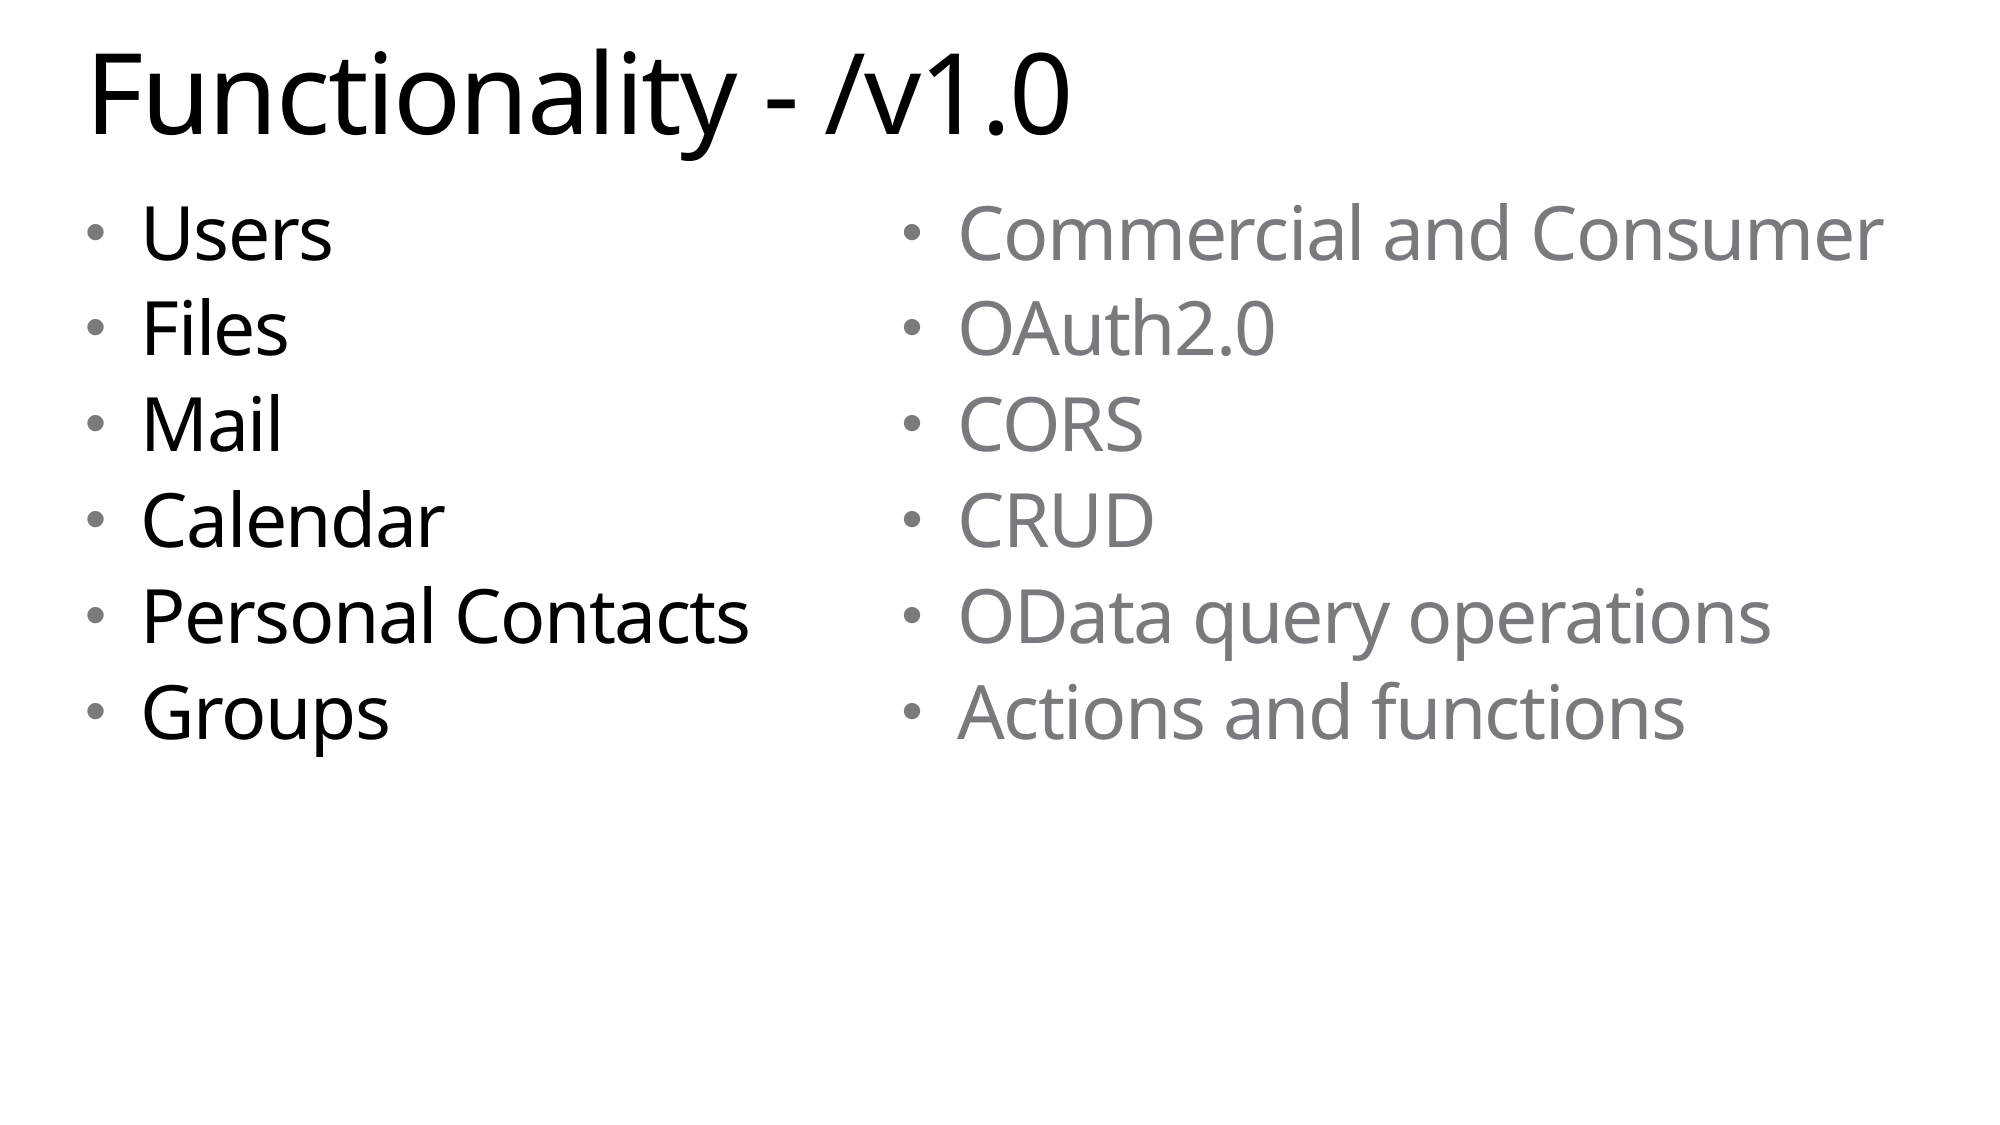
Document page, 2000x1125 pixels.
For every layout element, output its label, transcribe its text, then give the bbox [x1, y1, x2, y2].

title Functionality - /v1.0 [85, 37, 1914, 161]
text_box Commercial and Consumer OAuth2.0 CORS CRUD OData query operations Actions and functions [901, 195, 1919, 853]
list Users Files Mail Calendar Personal Contacts Groups [85, 195, 901, 777]
